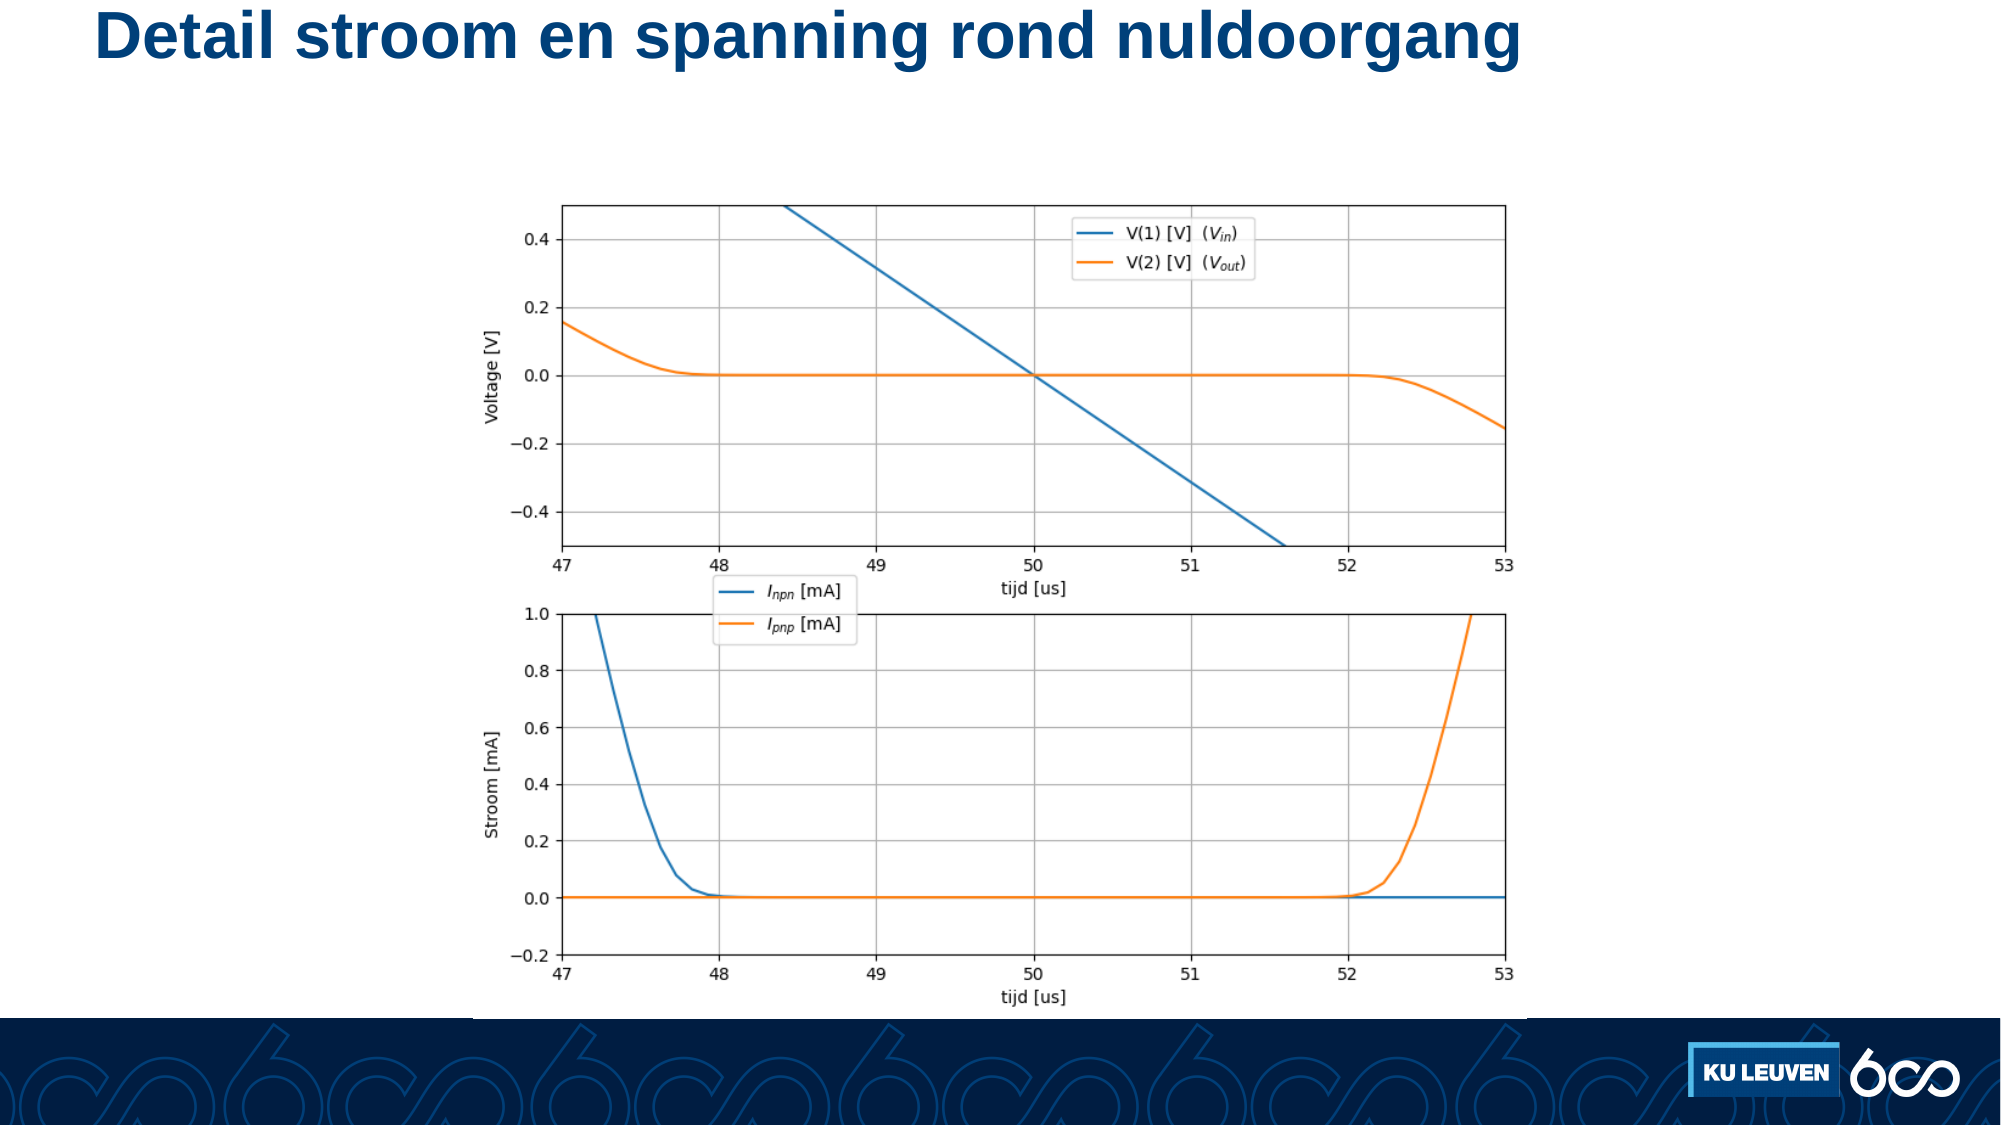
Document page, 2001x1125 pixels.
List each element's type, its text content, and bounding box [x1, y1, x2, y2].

title Detail stroom en spanning rond nuldoorgang [94, 0, 1906, 108]
picture [0, 193, 2001, 1125]
